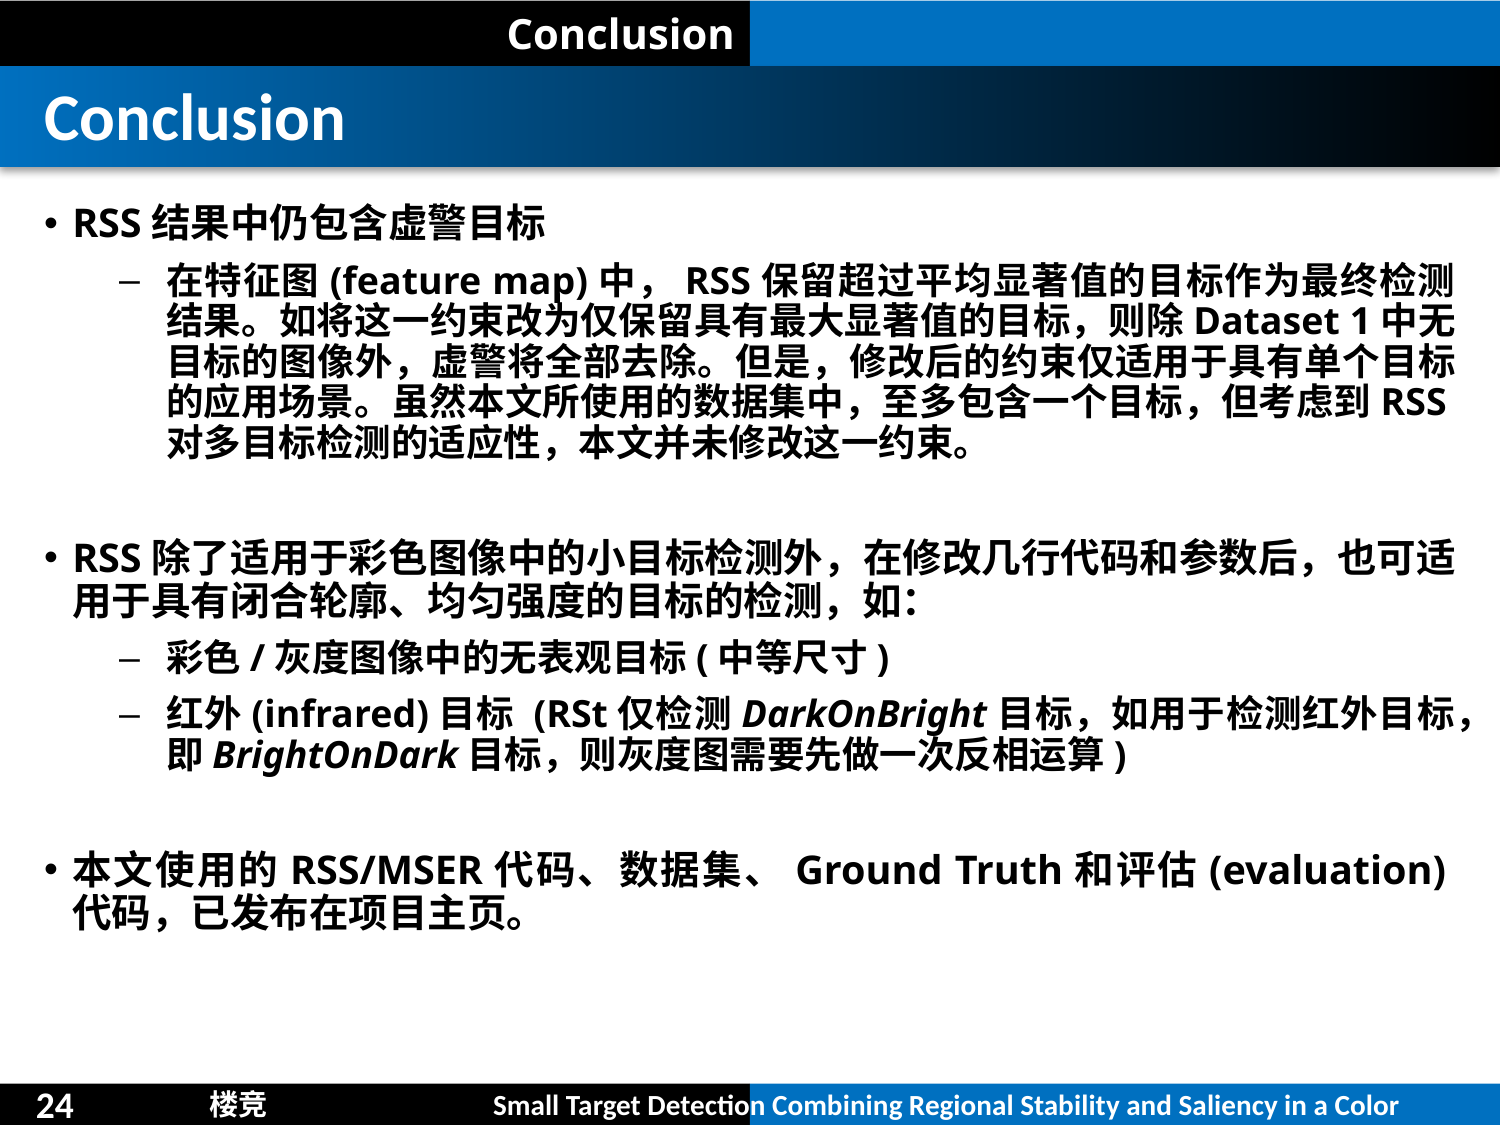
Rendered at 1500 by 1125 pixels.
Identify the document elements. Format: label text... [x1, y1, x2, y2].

list Conclusion [29, 66, 1500, 161]
text_box RSS结果中仍包含虚警目标 在特征图(feature map)中，RSS保留超过平均显著值的目标作为最终检测结果。如将这一约束改为仅保留具有最大显著值的目标，则除Dataset 1中无目标的图像外，虚警将全部去除。但是，修改后的约束仅适用于具有单个目标的应用场景。虽然本文所使用的数据集中，至多包含一个目标，但考虑到RSS对多目标检测的适应性，本文并未修改这一约束。 RSS除了适用于彩色图像中的小目标检测外，在修改几行代码和参数后，也可适用于具有闭合轮廓、均匀强度的目标的检测，如： 彩色/灰度图像中的无表观目标(中等尺寸) 红外(infrared)目标 (RSt仅检测DarkOnBright目标，如用于检测红外目标，即BrightOnDark目标，则灰度图需要先做一次反相运算) 本文使用的RSS/MSER代码、数据集、Ground Truth和评估(evaluation)代码，已发布在项目主页。 [29, 196, 1471, 1059]
list Conclusion [265, 0, 750, 67]
